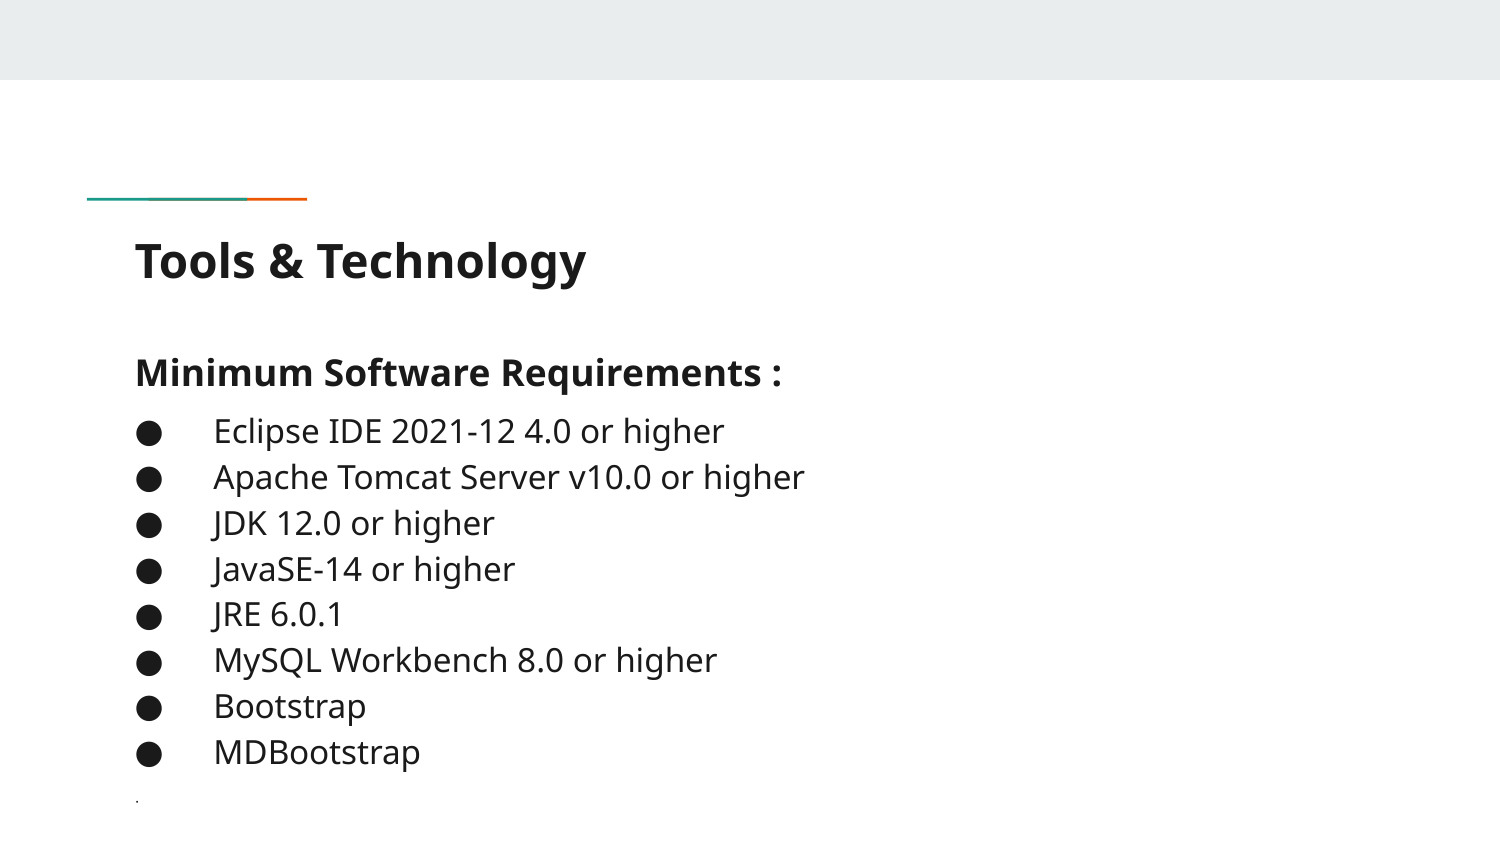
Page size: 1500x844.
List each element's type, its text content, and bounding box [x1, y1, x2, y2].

title Tools & Technology [119, 216, 1381, 305]
list Minimum Software Requirements : Eclipse IDE 2021-12 4.0 or higher Apache Tomcat Server v10.0 or higher JDK 12.0 or higher JavaSE-14 or higher JRE 6.0.1 MySQL Workbench 8.0 or higher Bootstrap MDBootstrap · [119, 327, 1381, 829]
